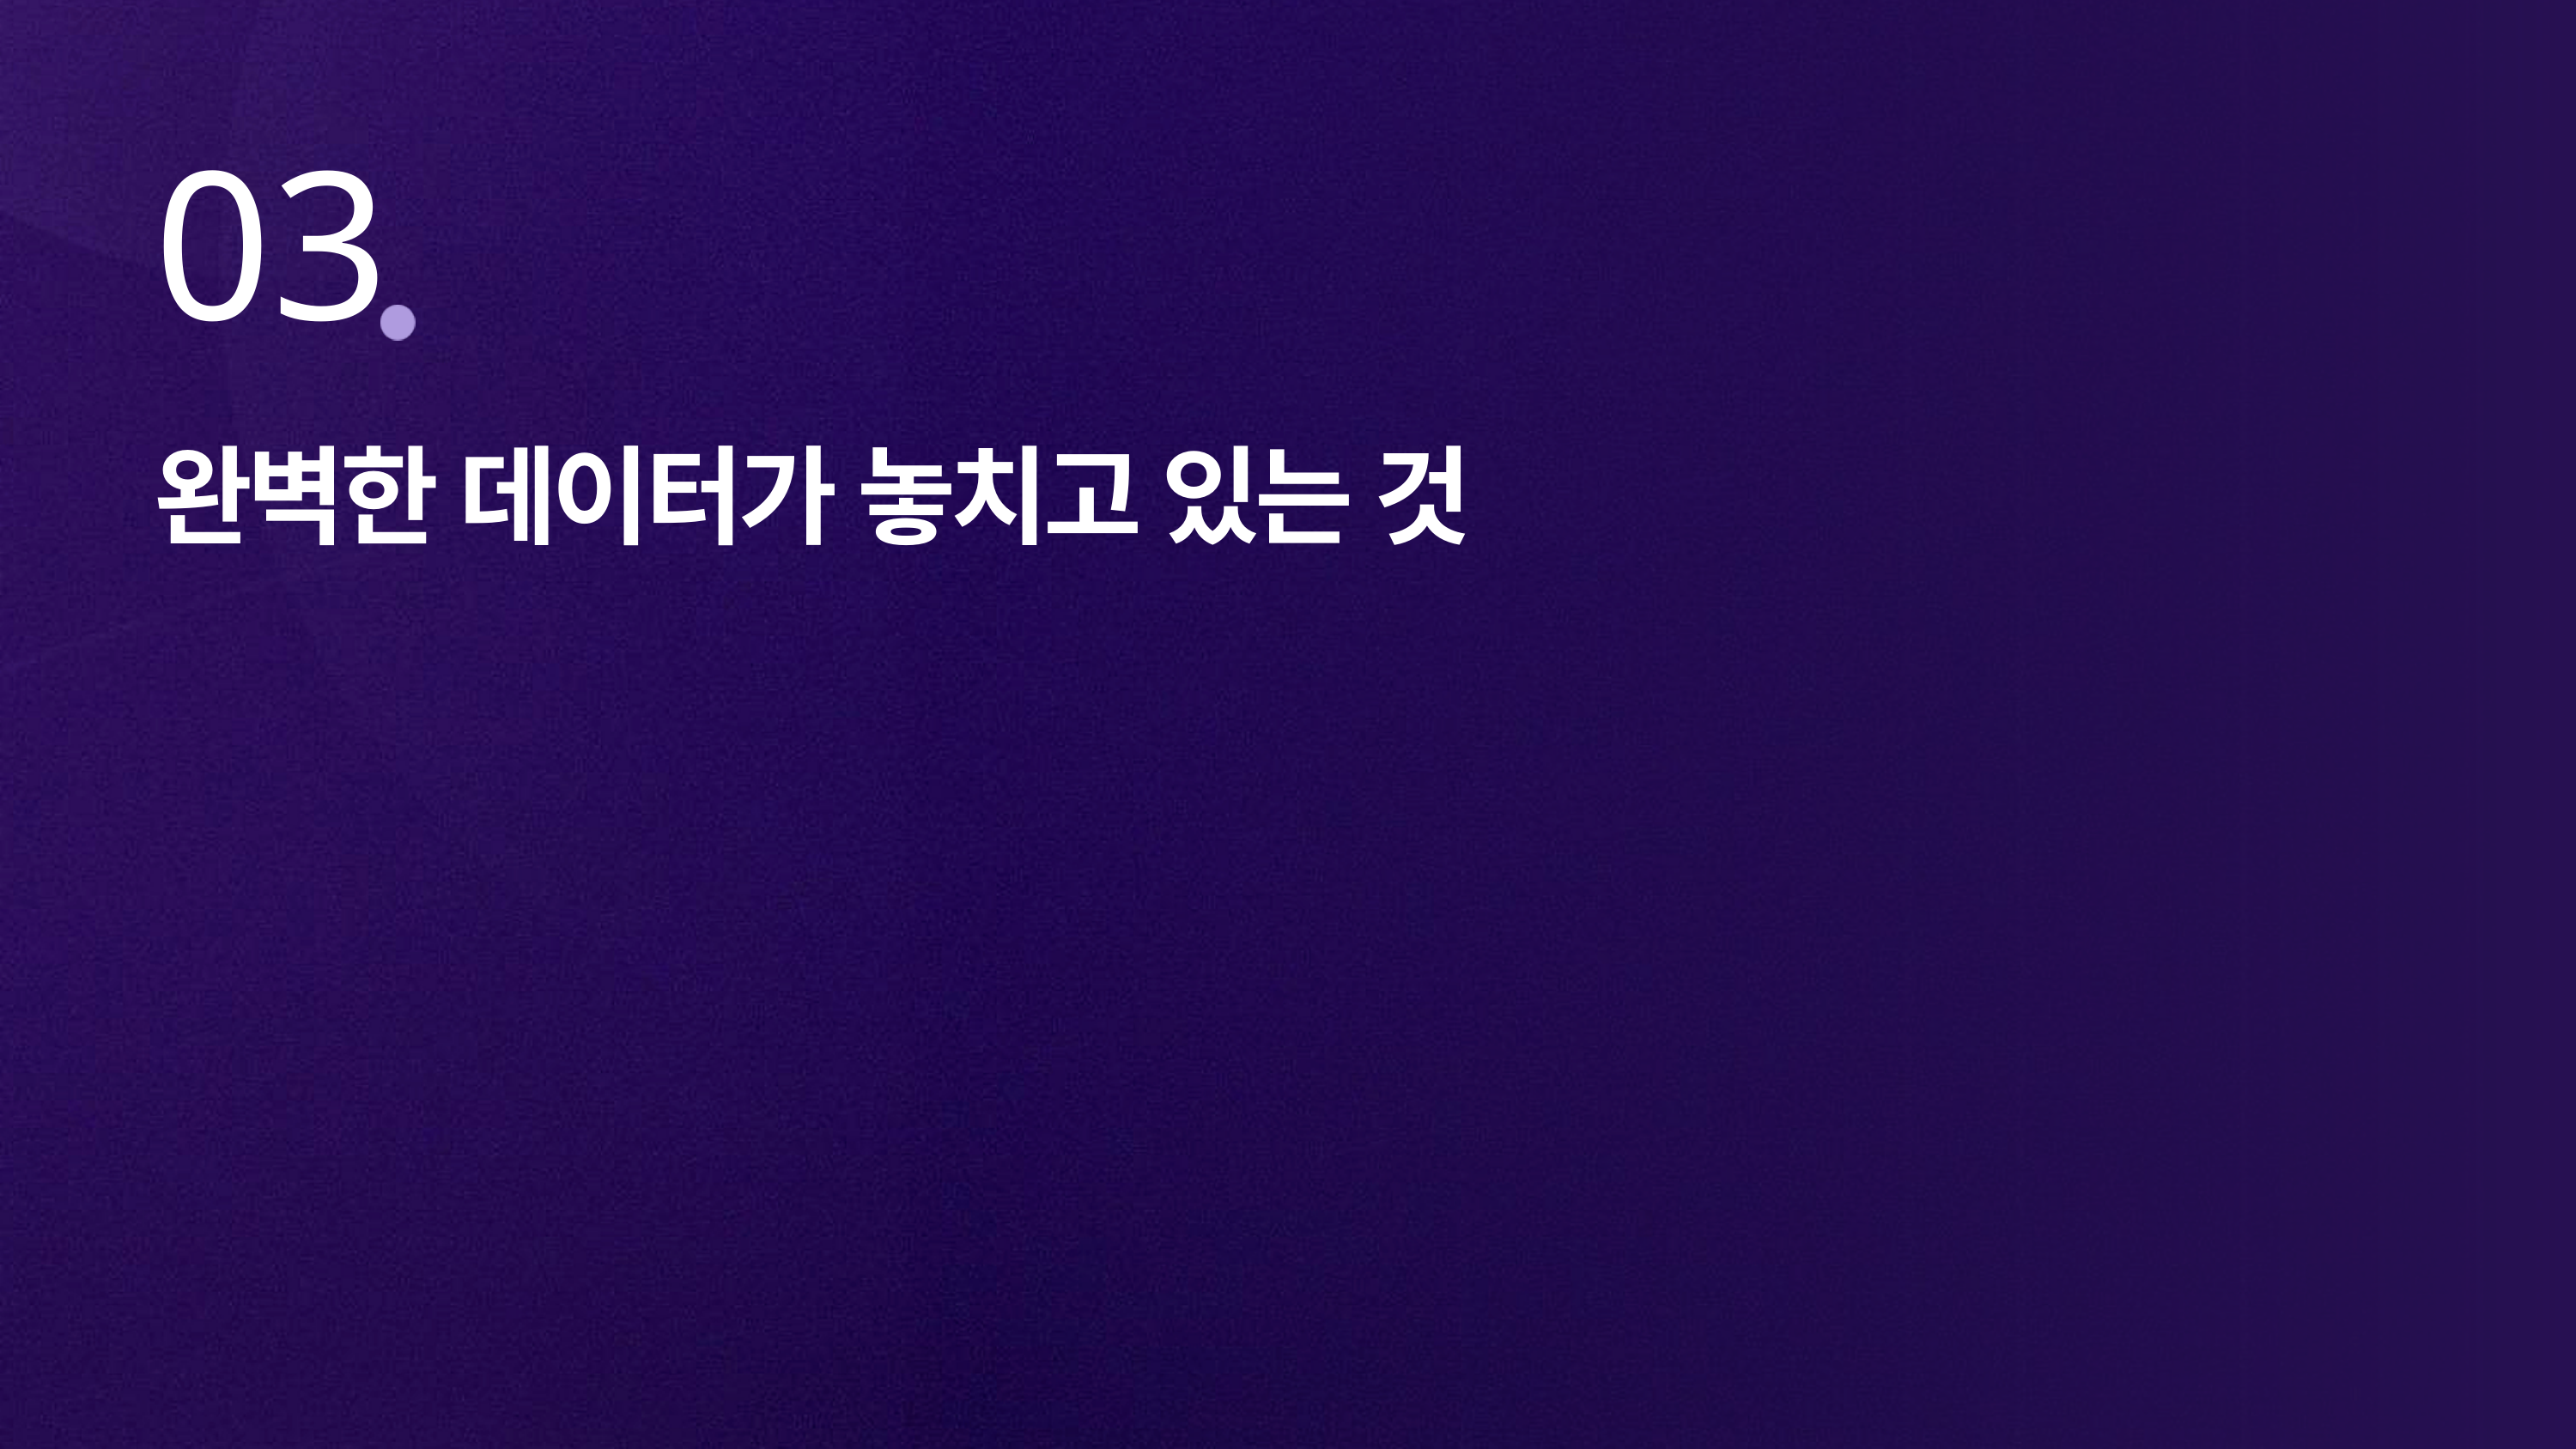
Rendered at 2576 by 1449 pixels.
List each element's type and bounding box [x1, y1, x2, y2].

text_box [0, 0, 2576, 1449]
text_box [380, 305, 416, 341]
